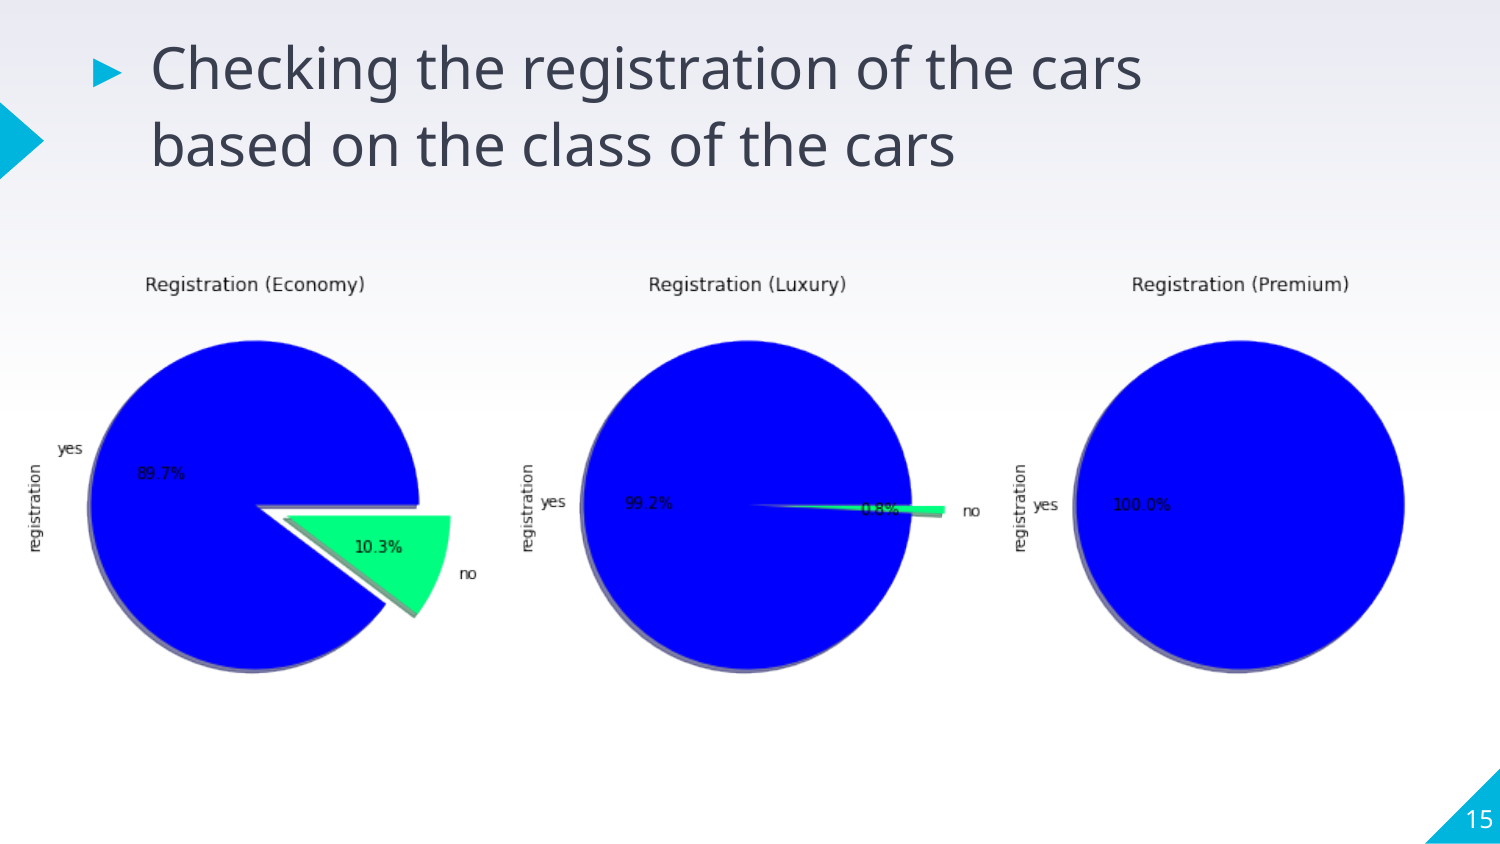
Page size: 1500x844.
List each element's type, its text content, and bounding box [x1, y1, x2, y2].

slide_number 15 [1418, 760, 1494, 838]
picture [16, 265, 1457, 722]
list Checking the registration of the cars based on the class of the cars [75, 24, 1187, 196]
